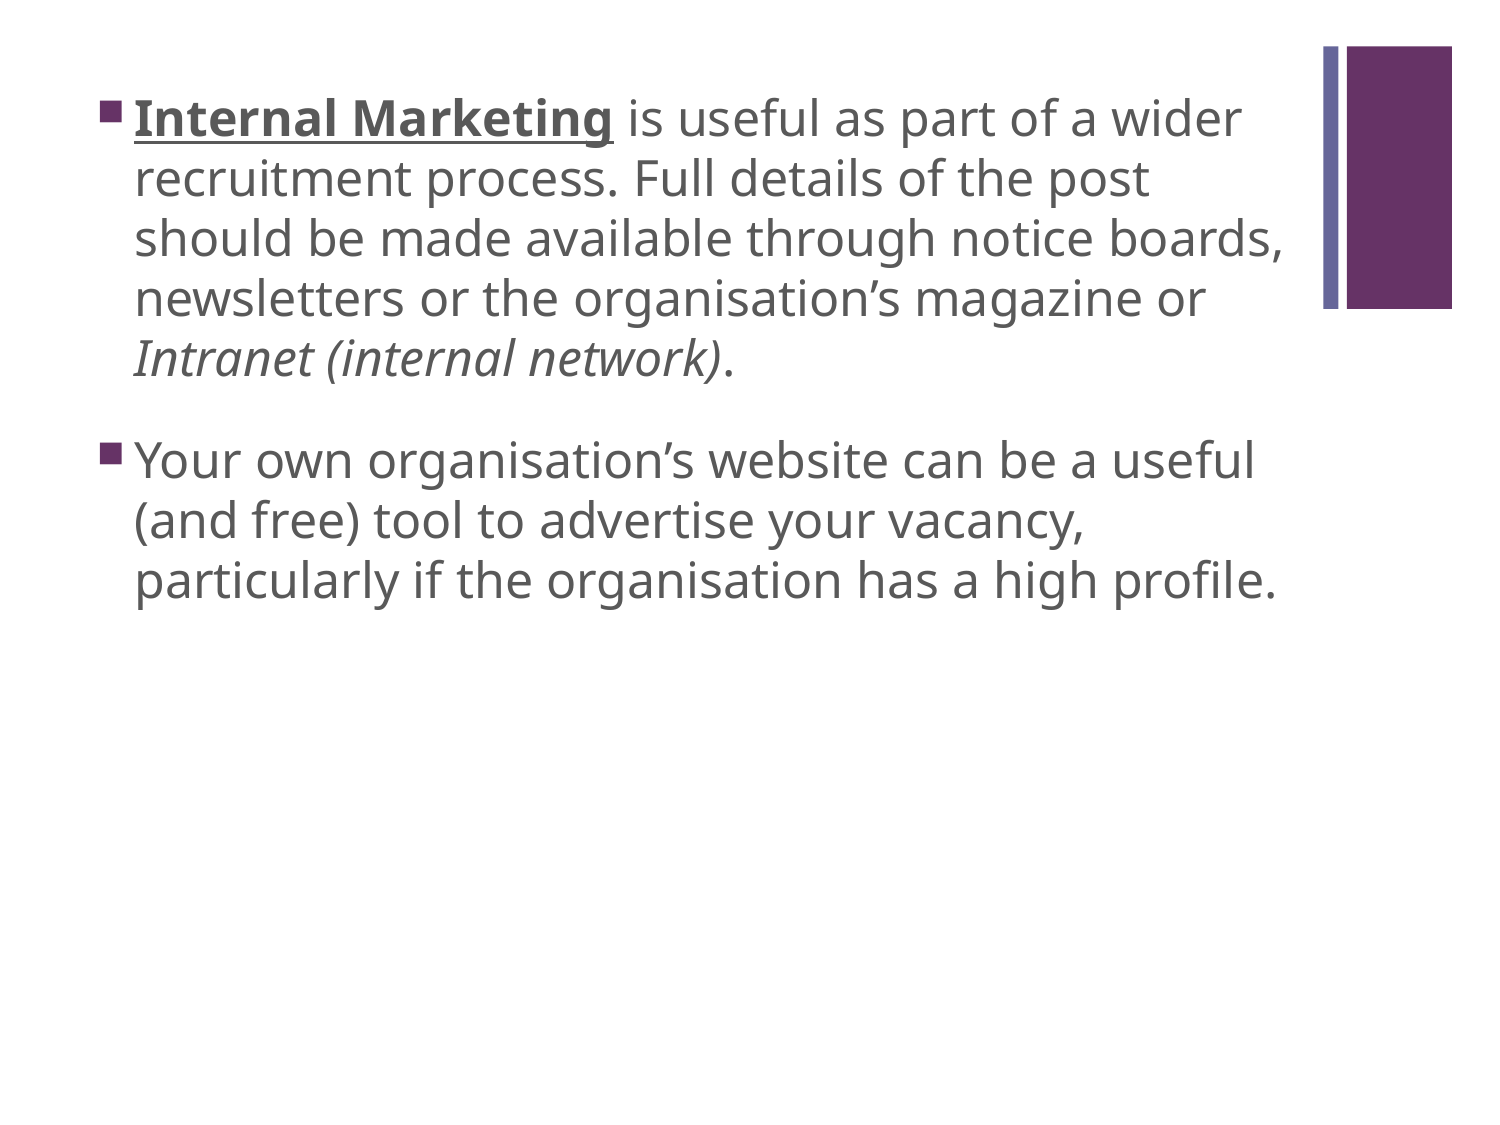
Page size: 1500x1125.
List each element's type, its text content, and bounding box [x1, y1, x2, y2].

list Internal Marketing is useful as part of a wider recruitment process. Full details of the post should be made available through notice boards, newsletters or the organisation’s magazine or Intranet (internal network). Your own organisation’s website can be a useful (and free) tool to advertise your vacancy, particularly if the organisation has a high profile. [81, 79, 1322, 1005]
